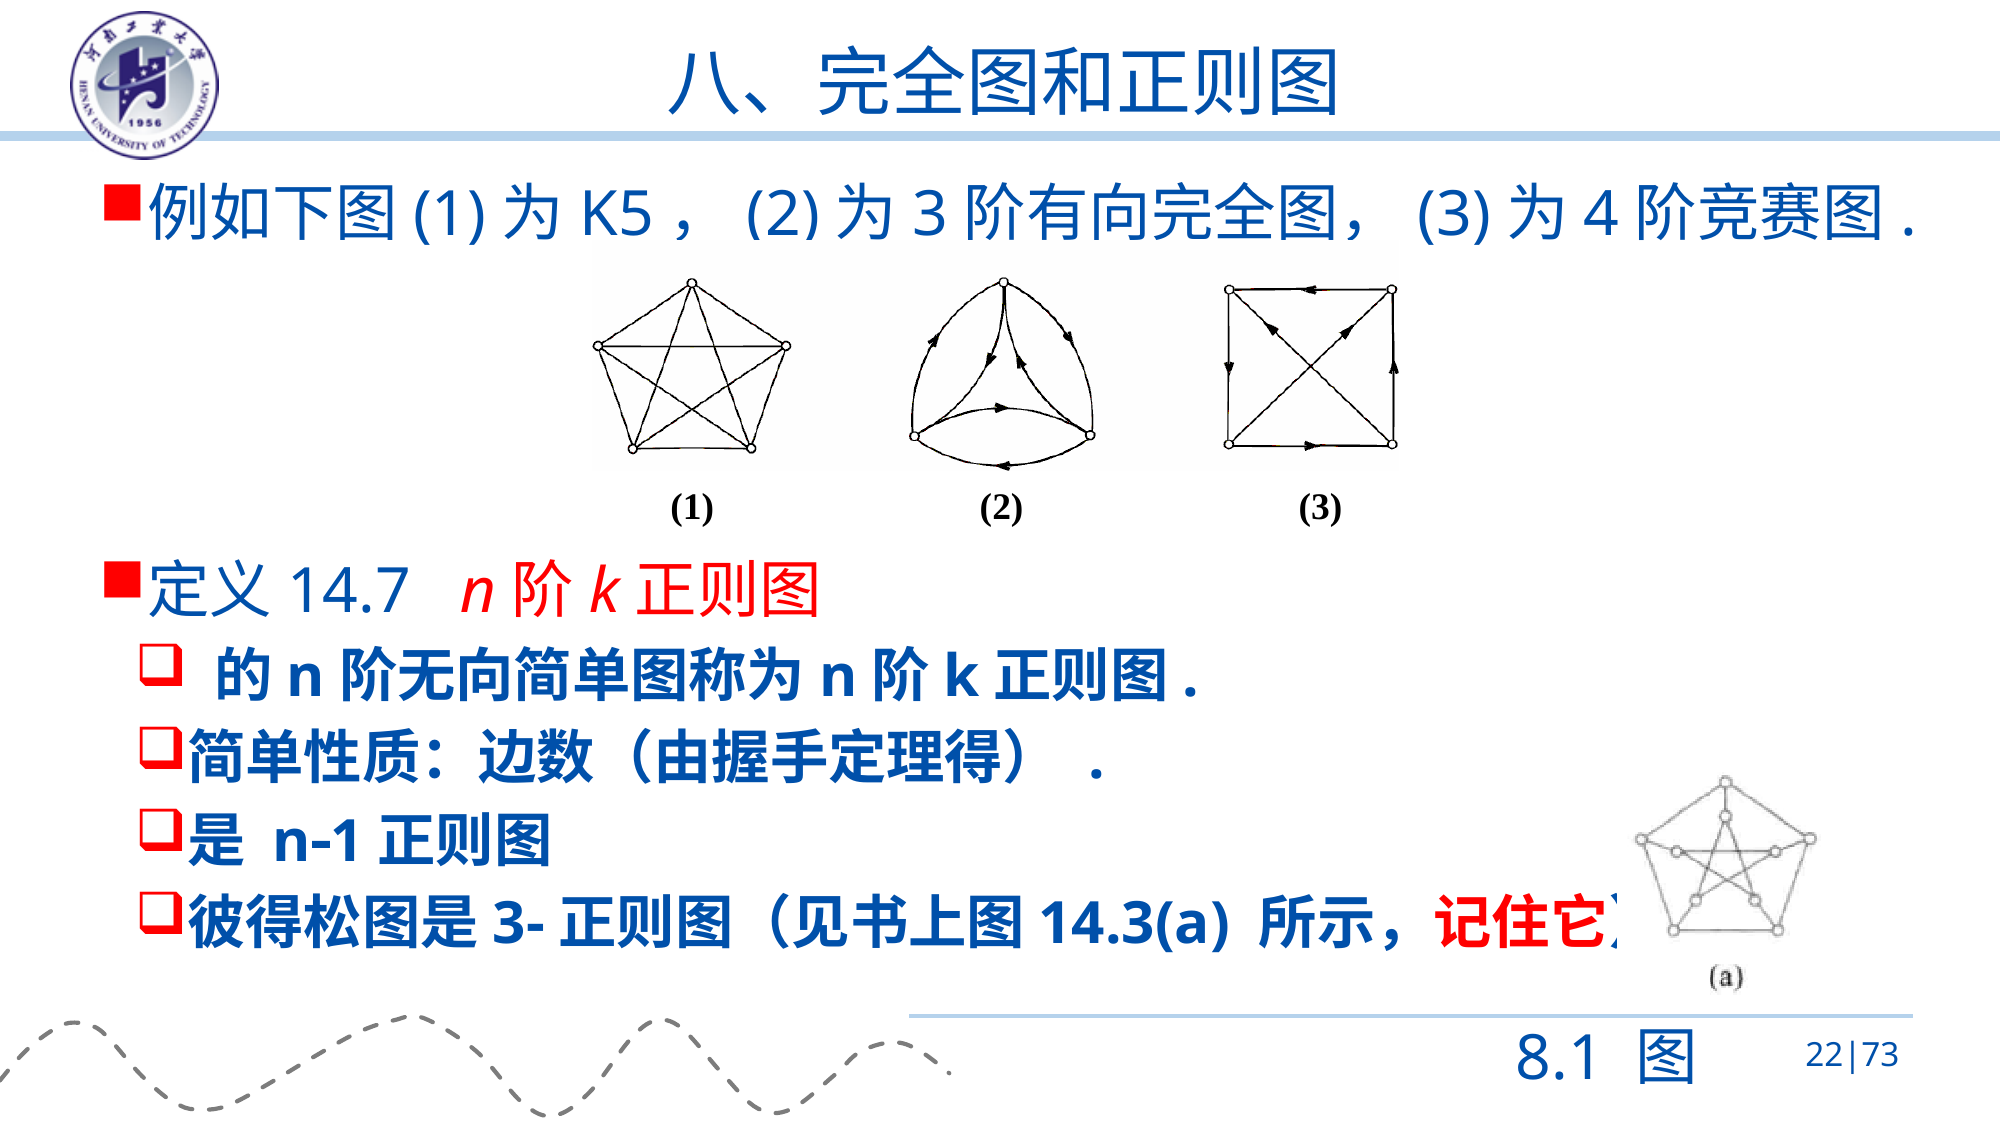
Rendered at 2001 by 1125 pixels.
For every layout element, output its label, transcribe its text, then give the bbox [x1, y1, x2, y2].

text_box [592, 240, 1408, 536]
picture [70, 11, 219, 160]
title 八、完全图和正则图 [236, 36, 1772, 134]
picture [1617, 764, 1836, 999]
slide_number 22|73 [1756, 1025, 1915, 1086]
list 8.1 图 [948, 1009, 1713, 1101]
